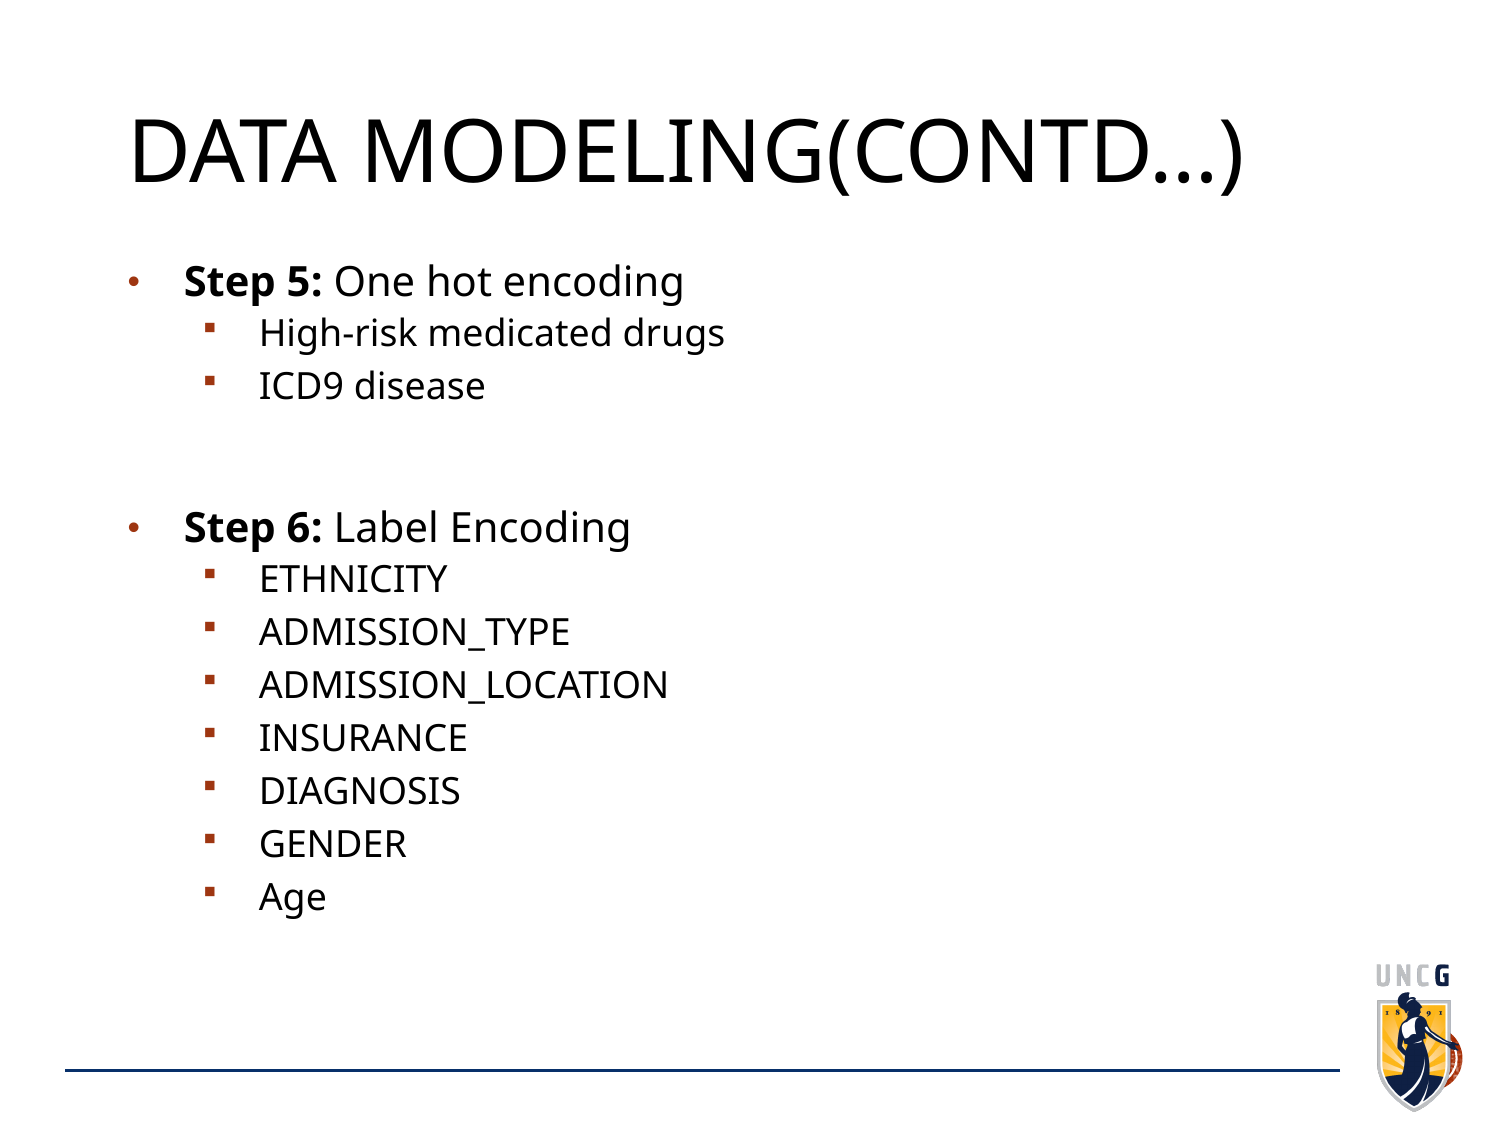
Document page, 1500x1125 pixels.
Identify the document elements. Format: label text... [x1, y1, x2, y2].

list Step 5: One hot encoding High-risk medicated drugs ICD9 disease Step 6: Label Encoding ETHNICITY ADMISSION_TYPE ADMISSION_LOCATION INSURANCE DIAGNOSIS GENDER Age [112, 253, 1388, 1013]
title Data Modeling(Contd…) [112, 79, 1388, 229]
picture [1374, 963, 1462, 1113]
